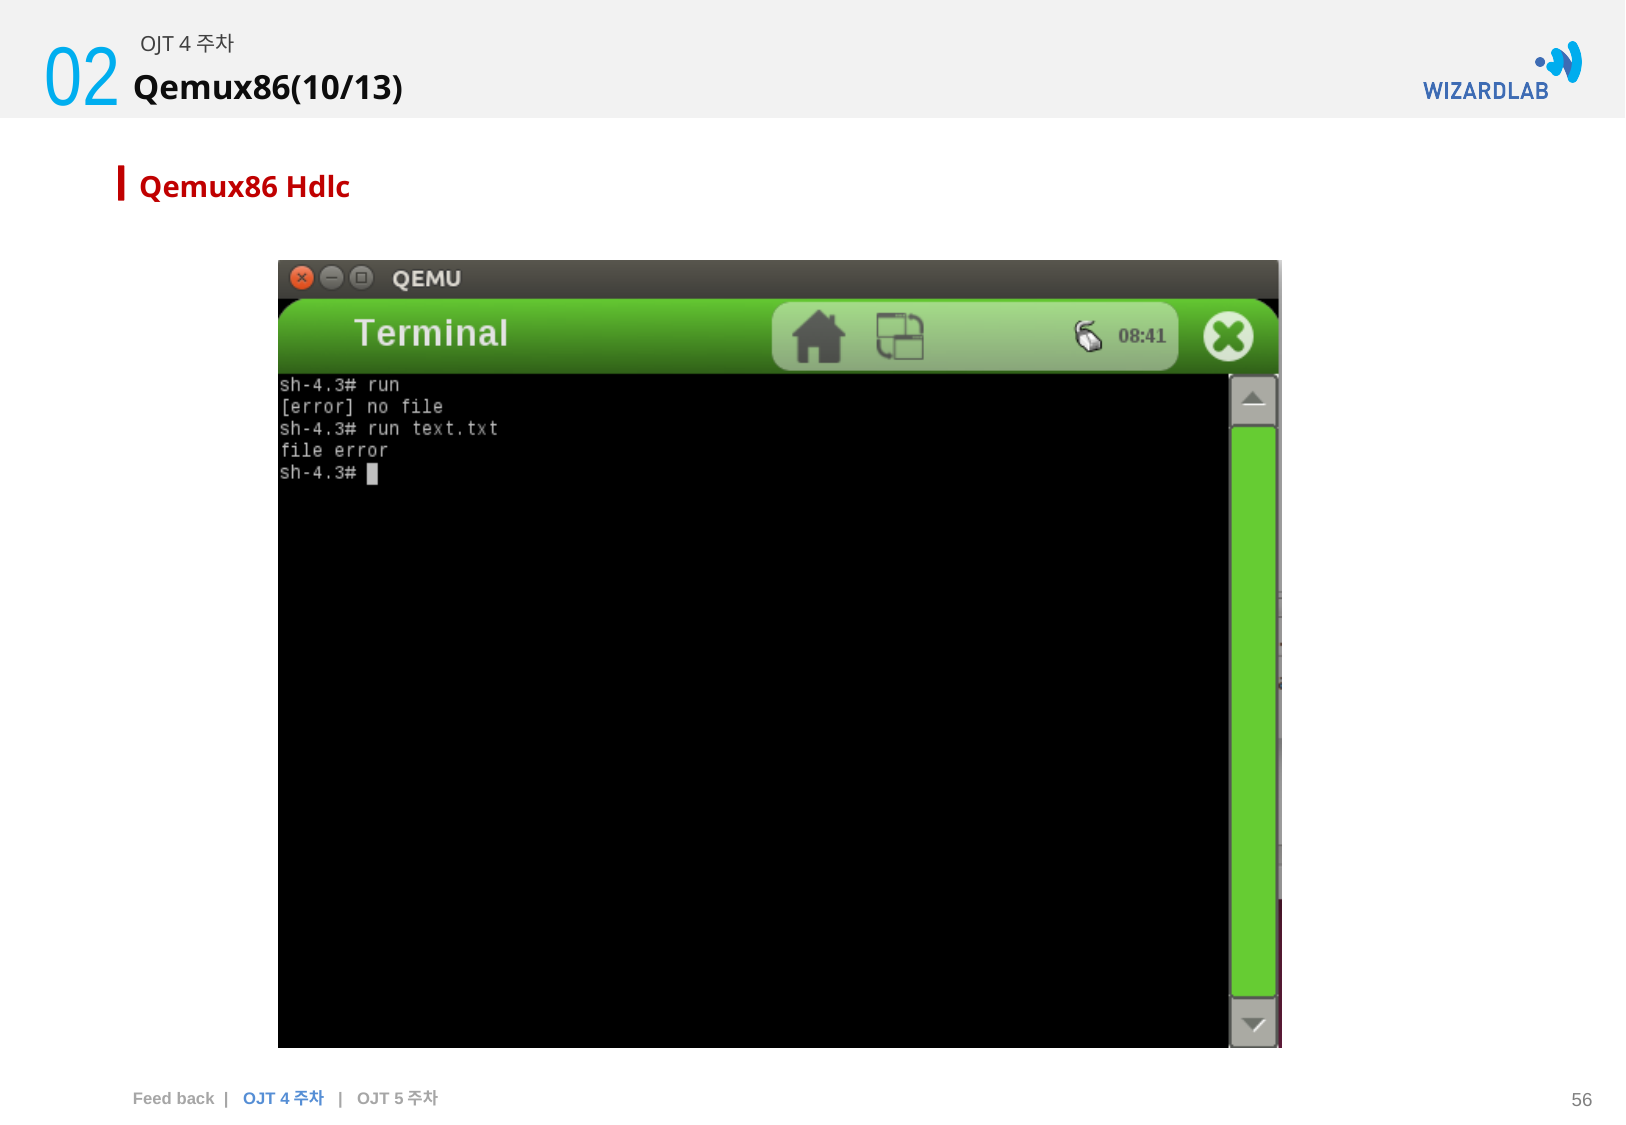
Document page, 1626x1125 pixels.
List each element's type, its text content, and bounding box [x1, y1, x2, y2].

picture [1423, 41, 1571, 99]
text_box Feed back | OJT 4주차 | OJT 5주차 [118, 1080, 1625, 1116]
picture [1576, 41, 1582, 52]
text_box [29, 11, 1005, 134]
picture [277, 260, 1282, 1049]
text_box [117, 165, 935, 210]
picture [1577, 72, 1582, 83]
